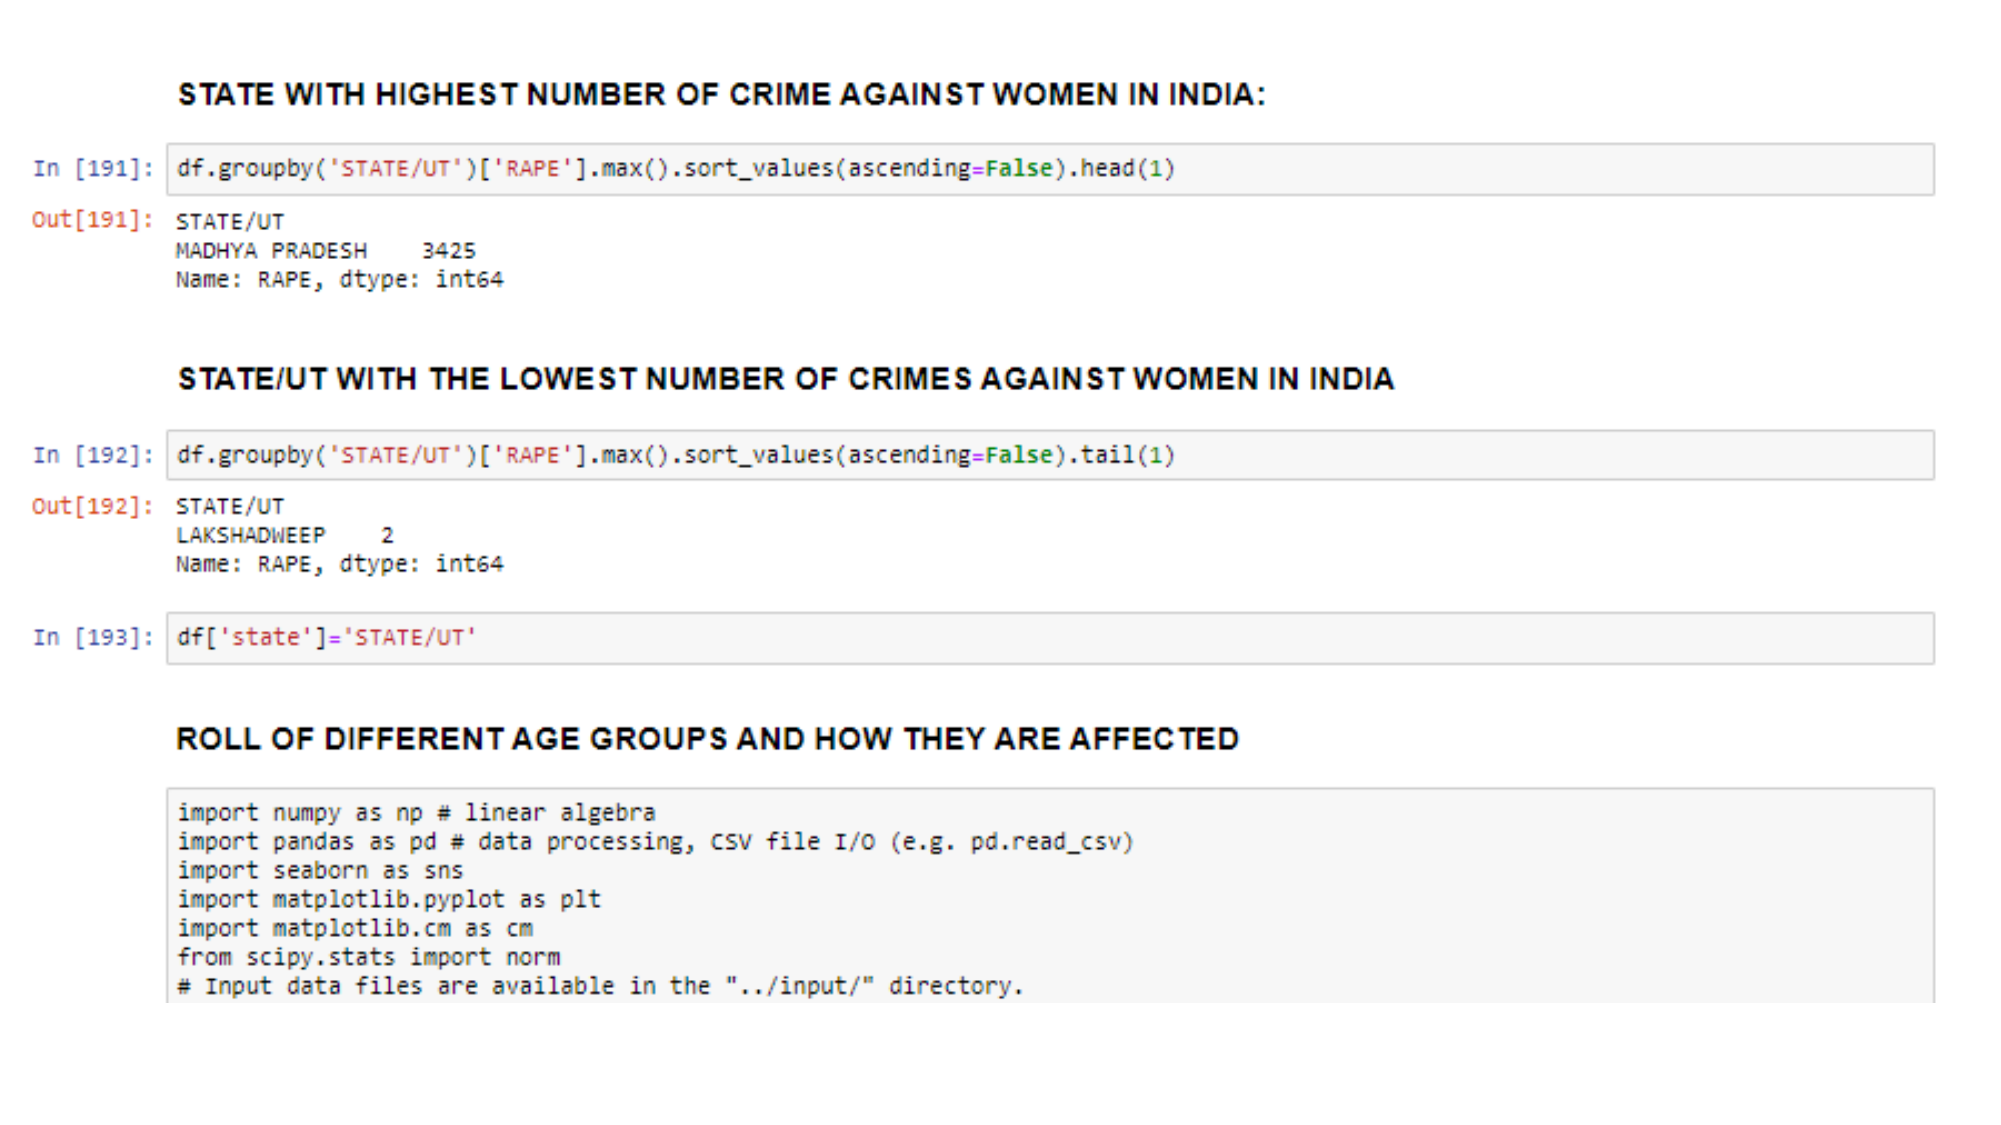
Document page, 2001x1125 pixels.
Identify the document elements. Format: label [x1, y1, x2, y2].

picture [0, 42, 1951, 1003]
